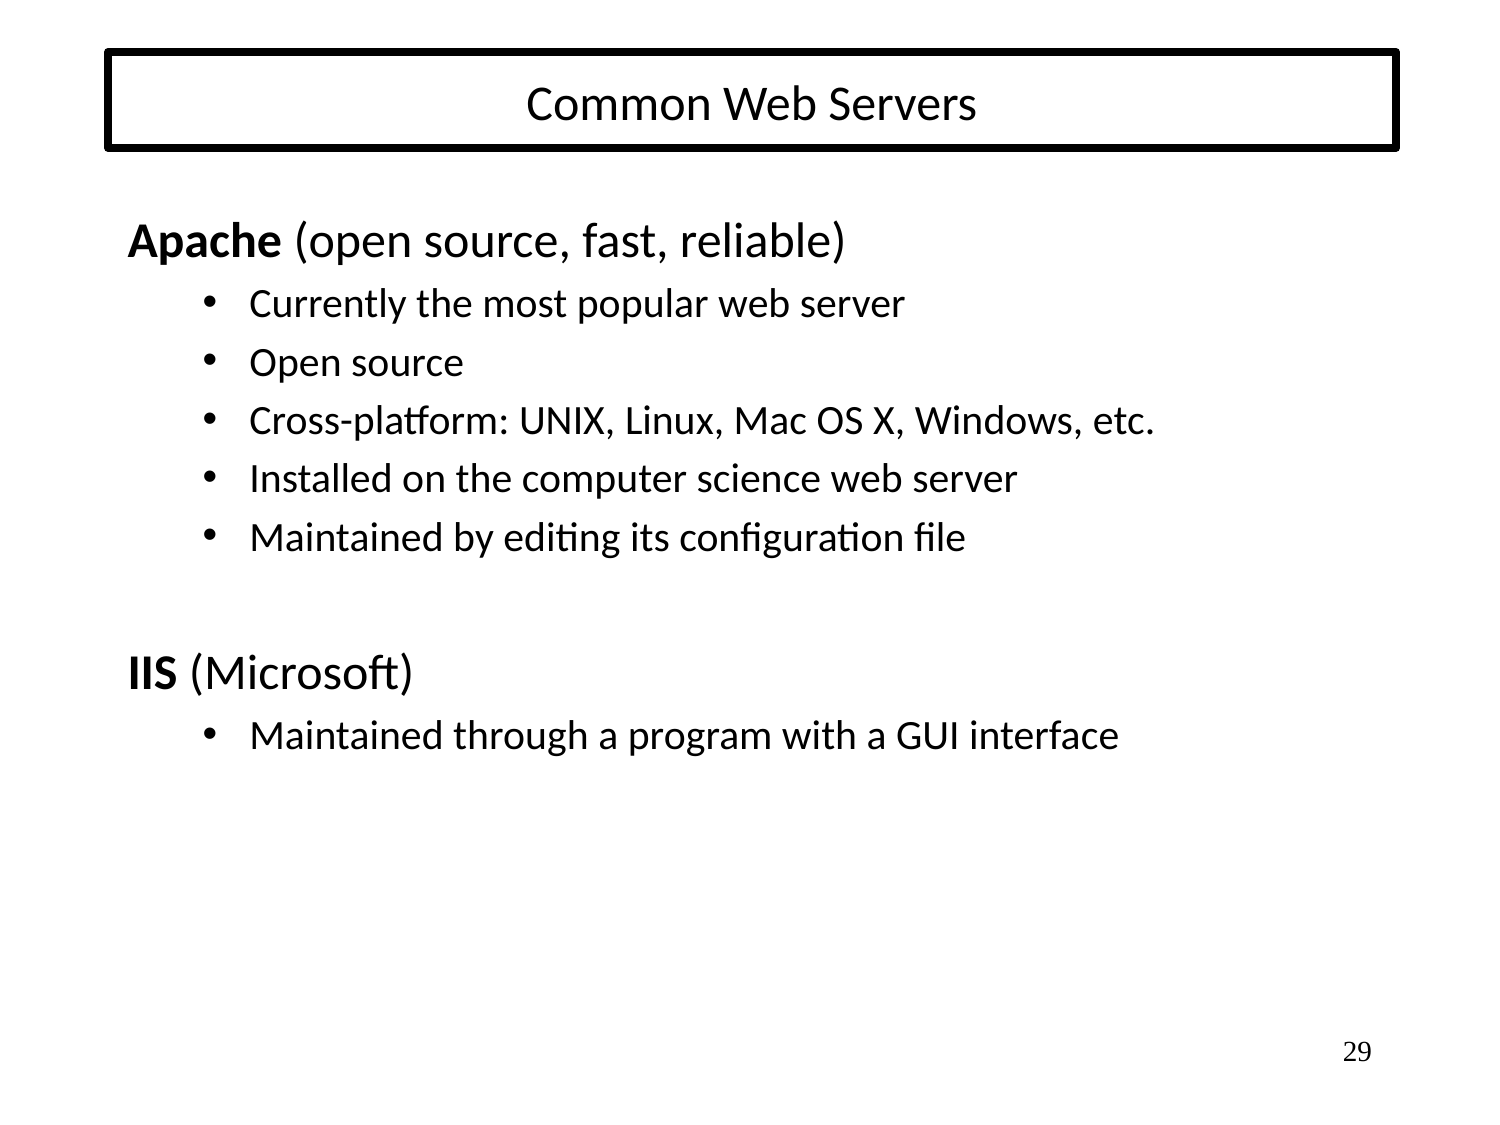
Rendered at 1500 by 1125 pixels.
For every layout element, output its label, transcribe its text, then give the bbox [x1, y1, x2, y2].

slide_number 29 [1074, 1025, 1388, 1100]
title Common Web Servers [104, 48, 1400, 152]
list Apache (open source, fast, reliable) Currently the most popular web server Open source Cross-platform: UNIX, Linux, Mac OS X, Windows, etc. Installed on the computer science web server Maintained by editing its configuration file IIS (Microsoft) Maintained through a program with a GUI interface [112, 200, 1388, 875]
